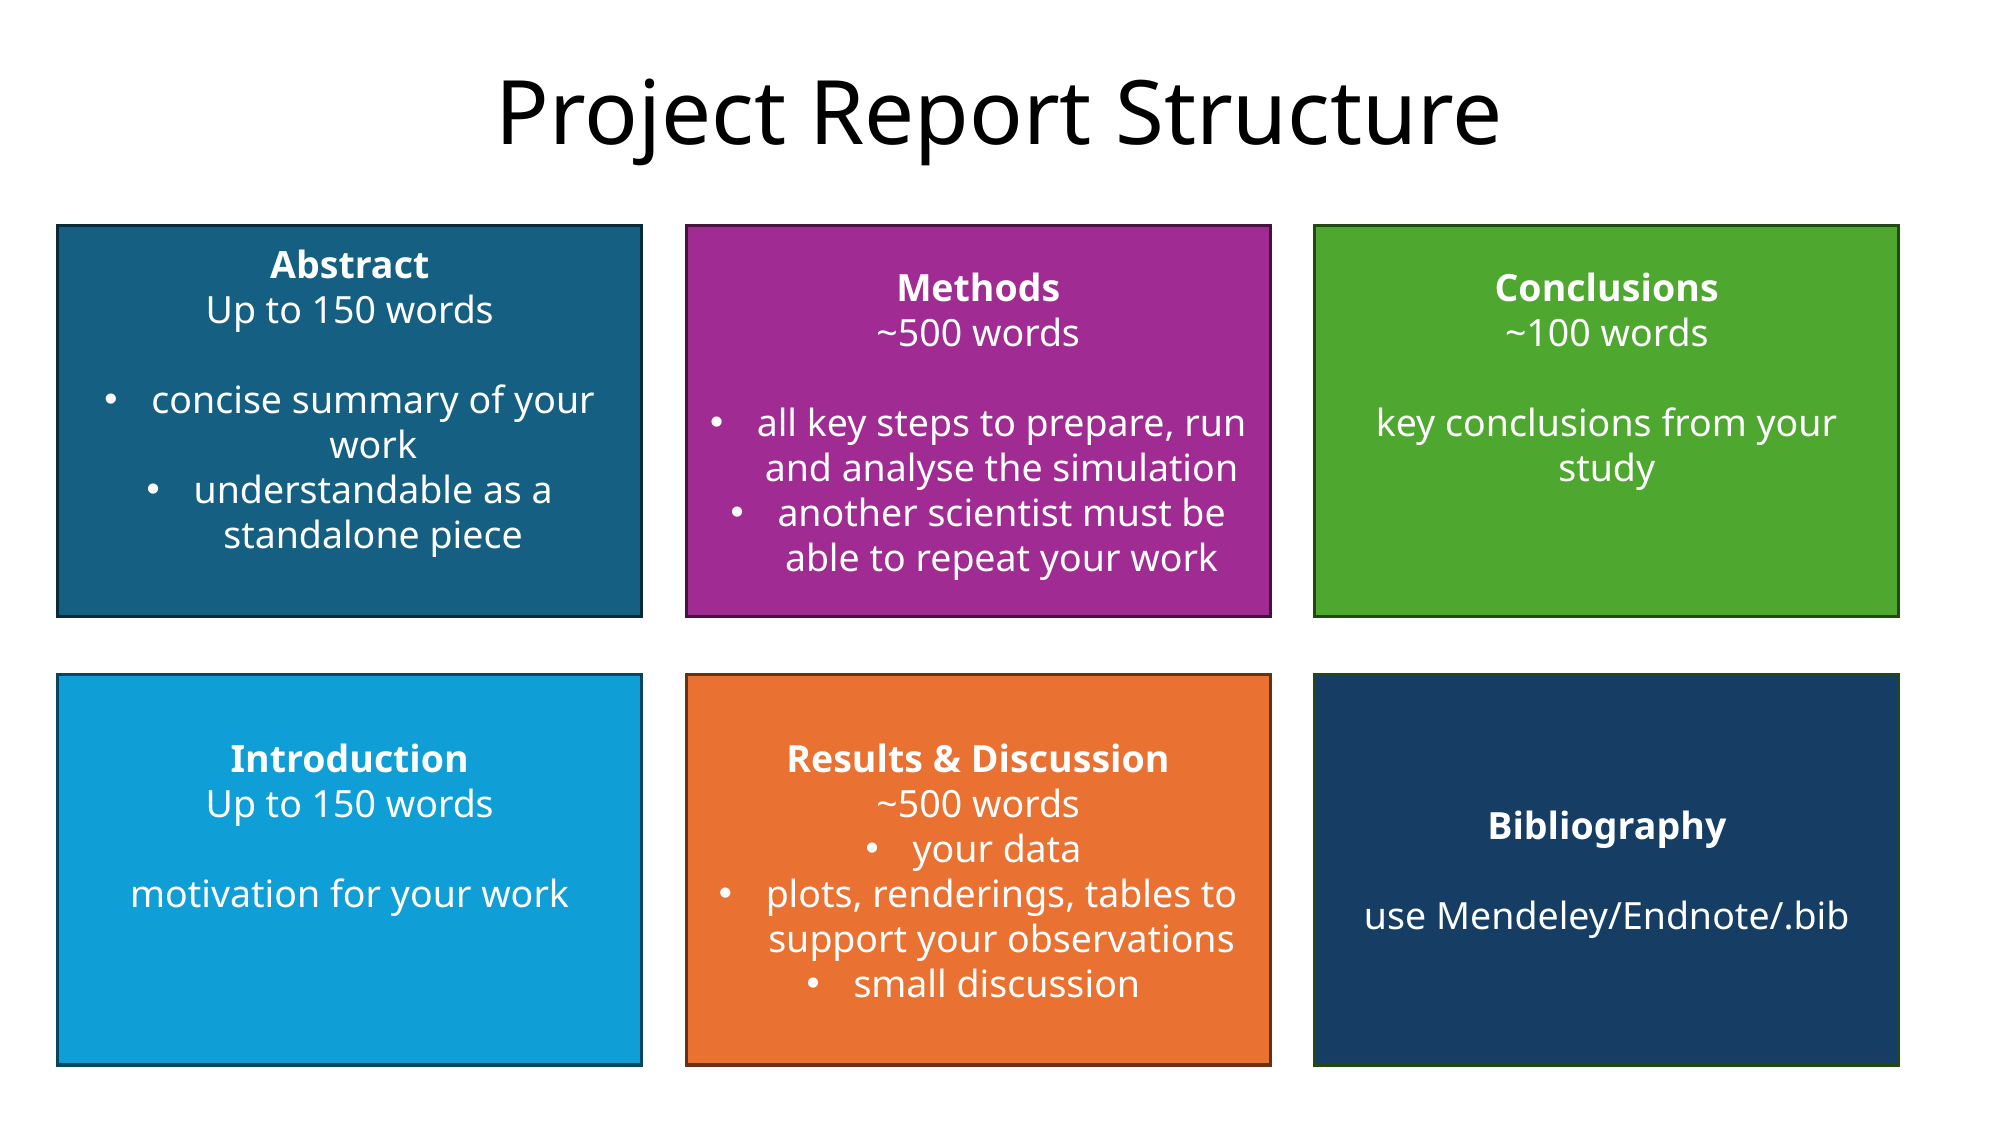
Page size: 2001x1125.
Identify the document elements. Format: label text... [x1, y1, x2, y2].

text_box Results & Discussion ~500 words your data plots, renderings, tables to support your observations small discussion [685, 673, 1272, 1067]
text_box Methods ~500 words all key steps to prepare, run and analyse the simulation another scientist must be able to repeat your work [685, 224, 1272, 618]
text_box Bibliography use Mendeley/Endnote/.bib [1313, 673, 1900, 1067]
title Project Report Structure [137, 59, 1863, 172]
text_box Introduction Up to 150 words motivation for your work [56, 673, 643, 1067]
text_box Conclusions ~100 words key conclusions from your study [1313, 224, 1900, 618]
text_box Abstract Up to 150 words concise summary of your work understandable as a standalone piece [56, 224, 643, 618]
